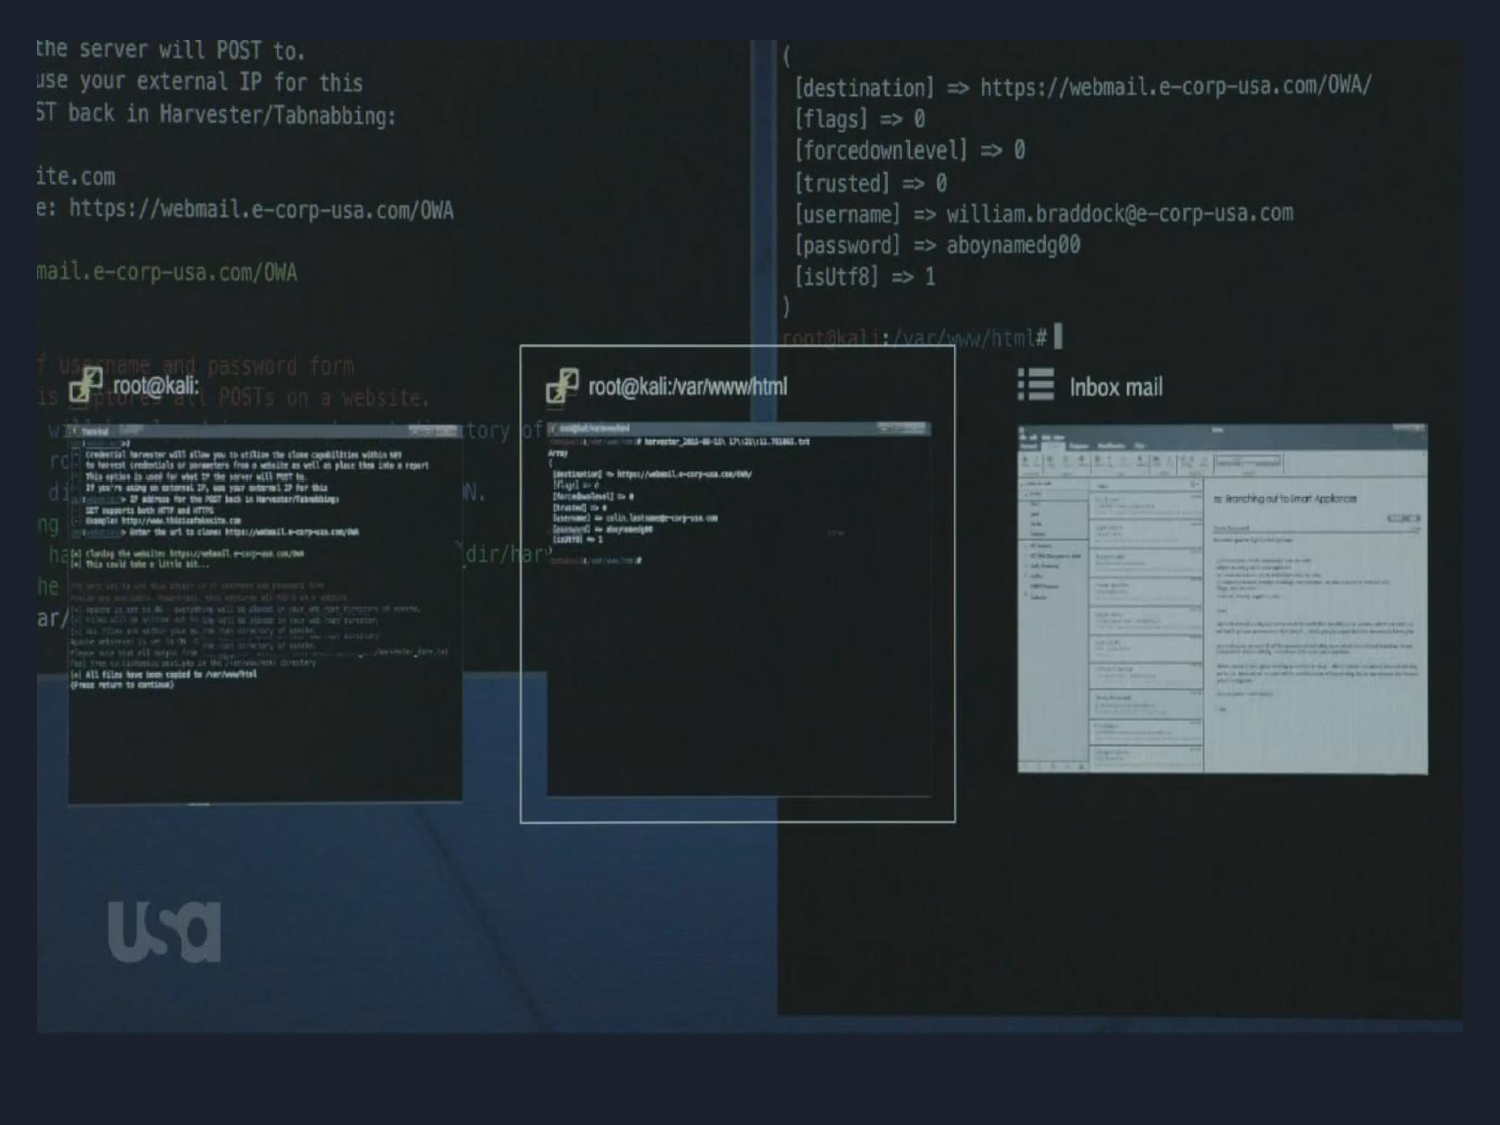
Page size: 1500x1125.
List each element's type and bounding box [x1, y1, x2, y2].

picture [37, 39, 1463, 1034]
